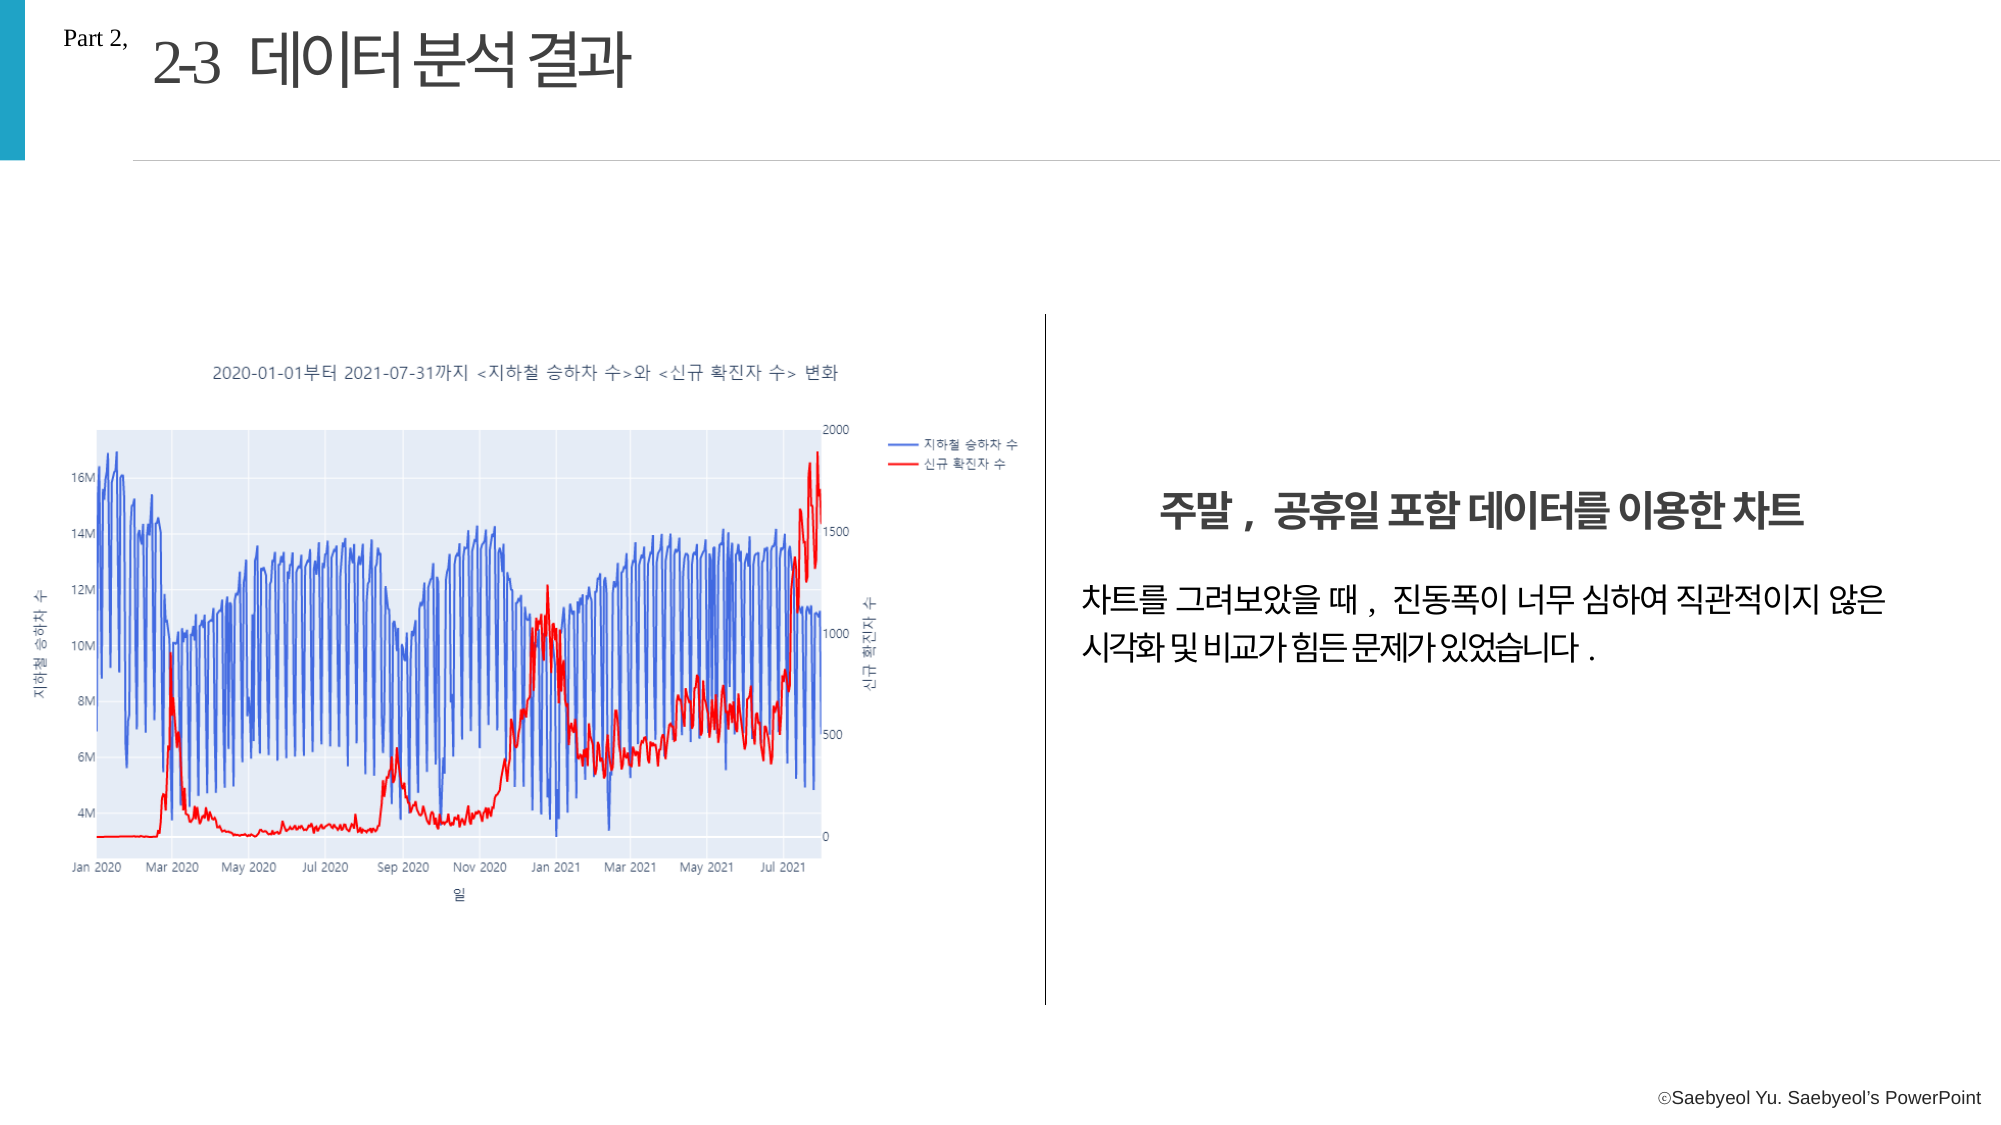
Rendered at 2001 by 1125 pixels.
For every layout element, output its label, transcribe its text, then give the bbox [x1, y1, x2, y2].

picture [15, 328, 1036, 940]
text_box 주말, 공휴일 포함 데이터를 이용한 차트 [1144, 477, 1821, 543]
text_box 2-3 데이터 분석 결과 [137, 13, 650, 104]
text_box Part 2, [48, 13, 144, 59]
text_box [0, 0, 26, 161]
text_box 차트를 그려보았을 때, 진동폭이 너무 심하여 직관적이지 않은 시각화 및 비교가 힘든 문제가 있었습니다. [1066, 564, 1900, 675]
